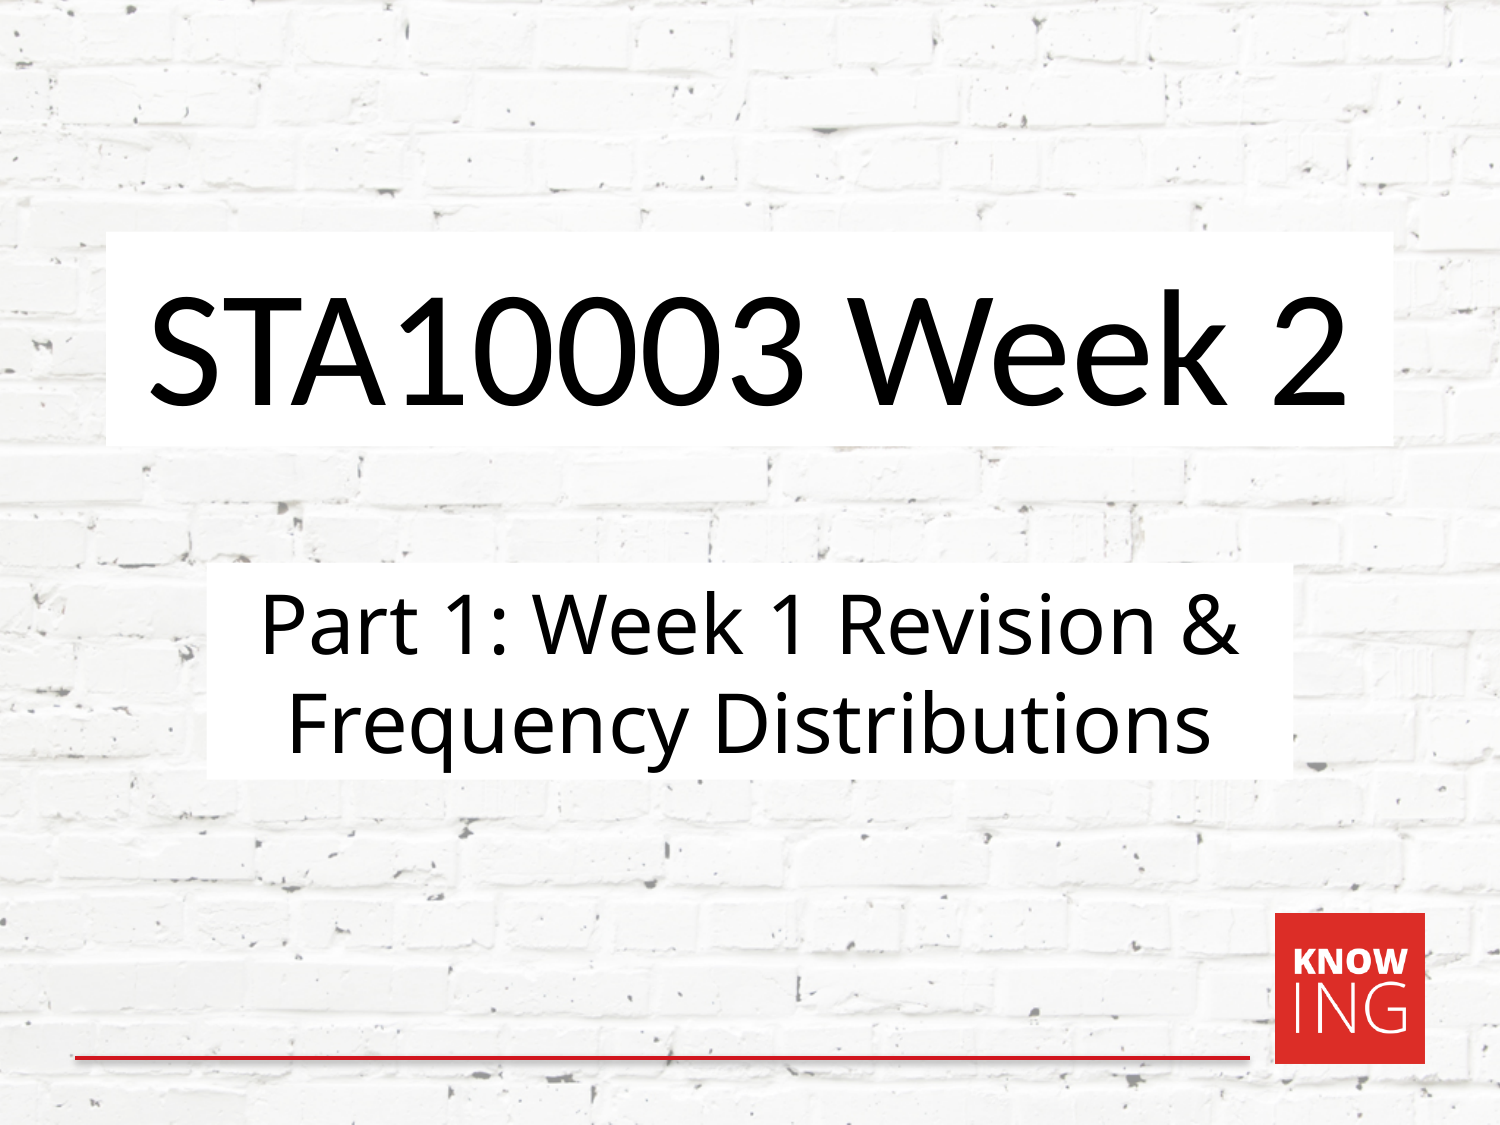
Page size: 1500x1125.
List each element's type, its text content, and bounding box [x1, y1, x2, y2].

text_box STA10003 Week 2 [106, 231, 1394, 447]
table_header f [0, 0, 1500, 1125]
title Part 1: Week 1 Revision & Frequency Distributions [206, 562, 1294, 780]
picture [1275, 913, 1425, 1064]
text_box 50% [74, 1060, 1250, 1067]
